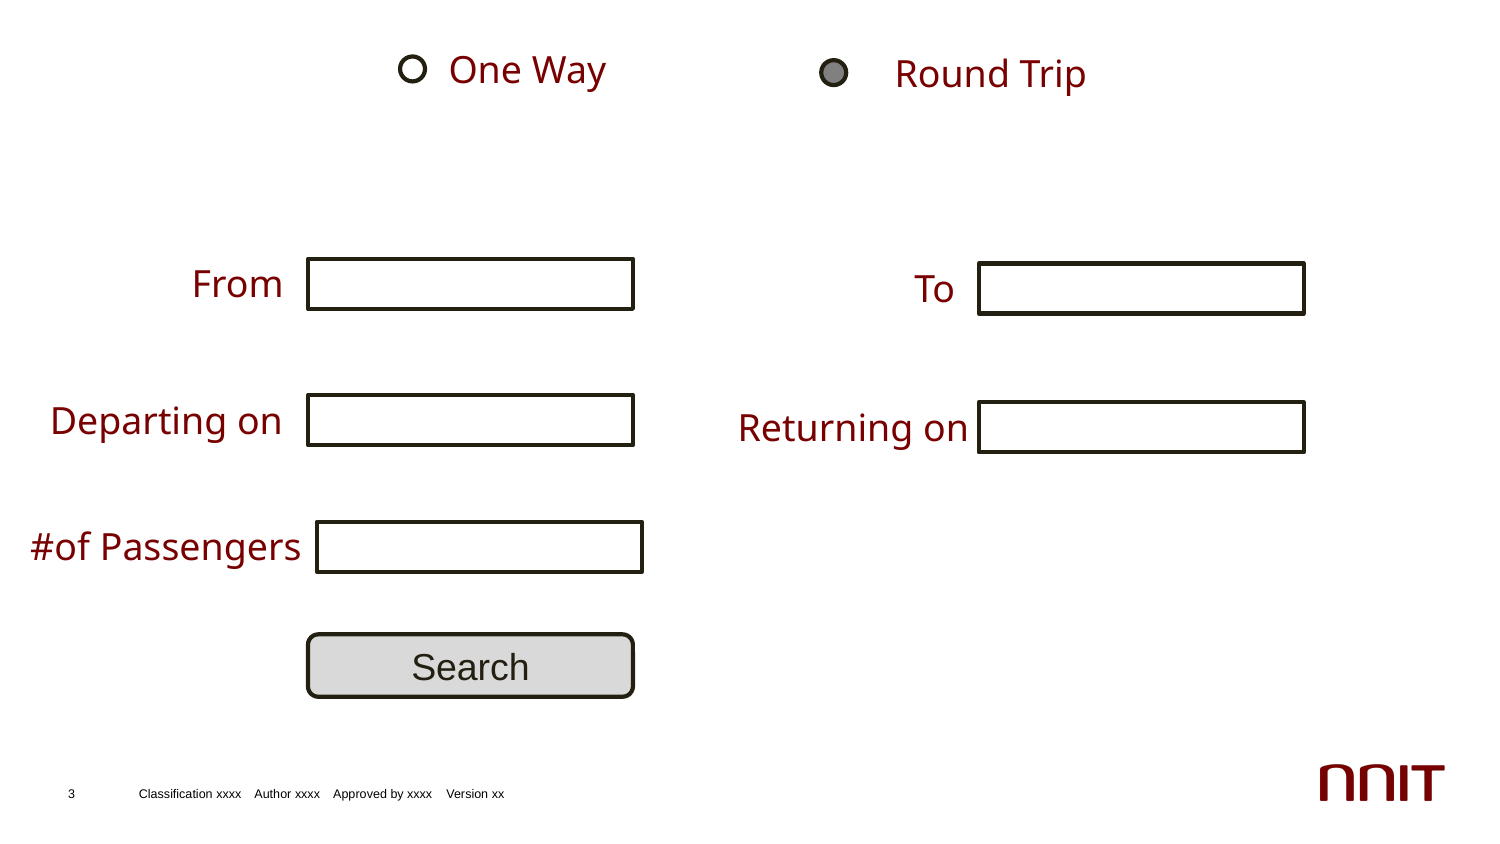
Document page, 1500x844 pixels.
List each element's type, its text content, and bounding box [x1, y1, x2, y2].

text_box Round Trip [835, 42, 1102, 102]
text_box Departing on [21, 389, 298, 450]
text_box [985, 400, 1306, 454]
slide_number 3 [53, 771, 136, 817]
text_box Search [305, 632, 636, 699]
text_box [317, 520, 644, 574]
text_box To [745, 258, 970, 318]
text_box One Way [400, 38, 622, 99]
footer Classification xxxx Author xxxx Approved by xxxx Version xx [136, 771, 786, 817]
text_box [306, 257, 635, 311]
picture [1276, 727, 1485, 840]
text_box [819, 58, 835, 88]
text_box #of Passengers [0, 515, 317, 576]
text_box Returning on [687, 396, 985, 456]
text_box From [161, 252, 299, 313]
text_box [977, 261, 1306, 316]
text_box [306, 393, 635, 447]
